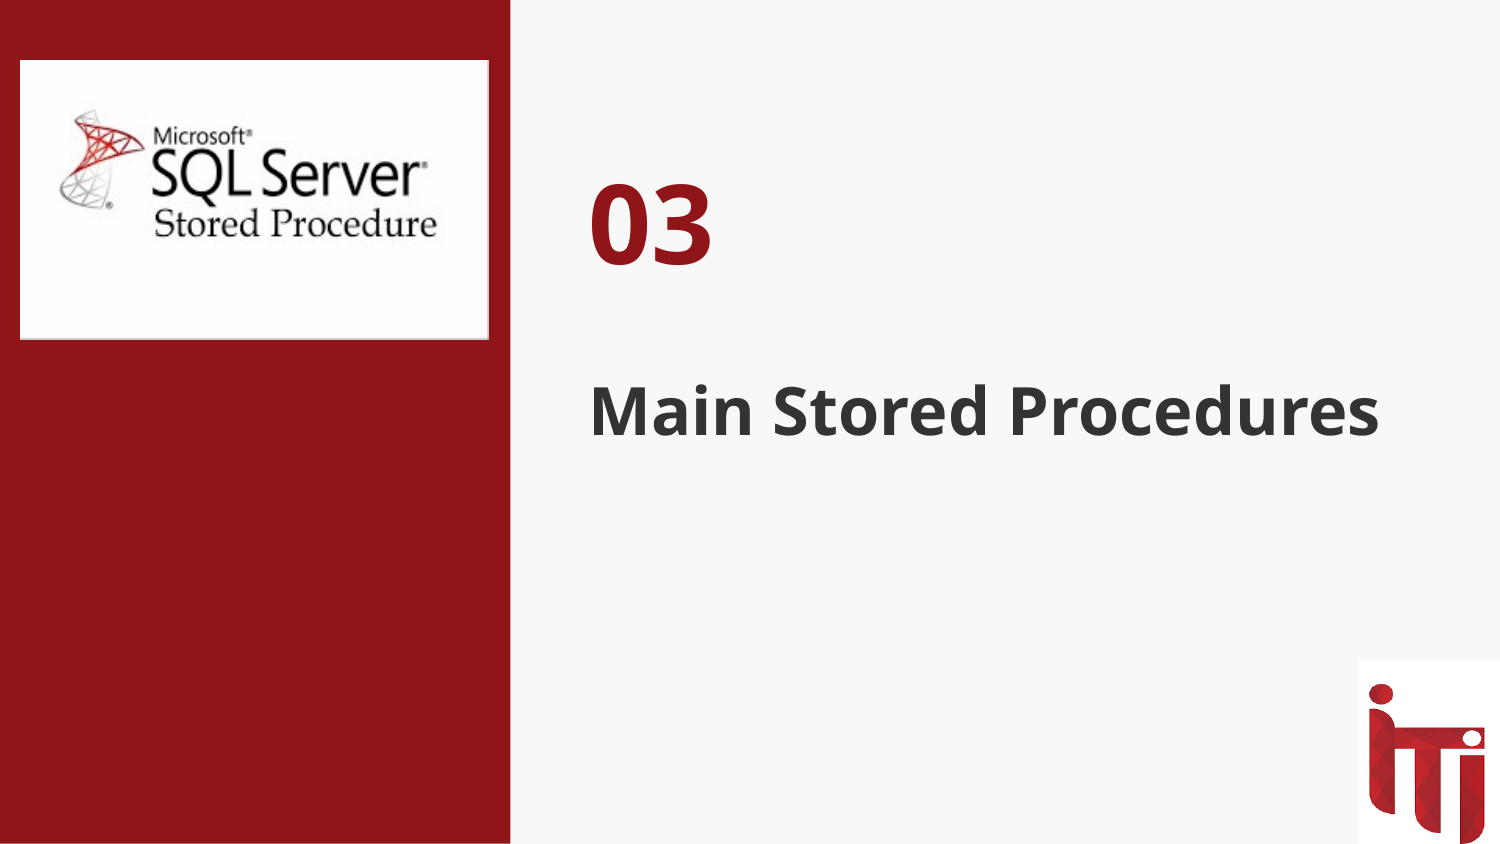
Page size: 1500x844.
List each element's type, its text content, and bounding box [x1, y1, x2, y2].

title Main Stored Procedures [573, 280, 1467, 464]
picture [1357, 660, 1500, 844]
picture [19, 60, 490, 341]
title 03 [573, 145, 845, 296]
